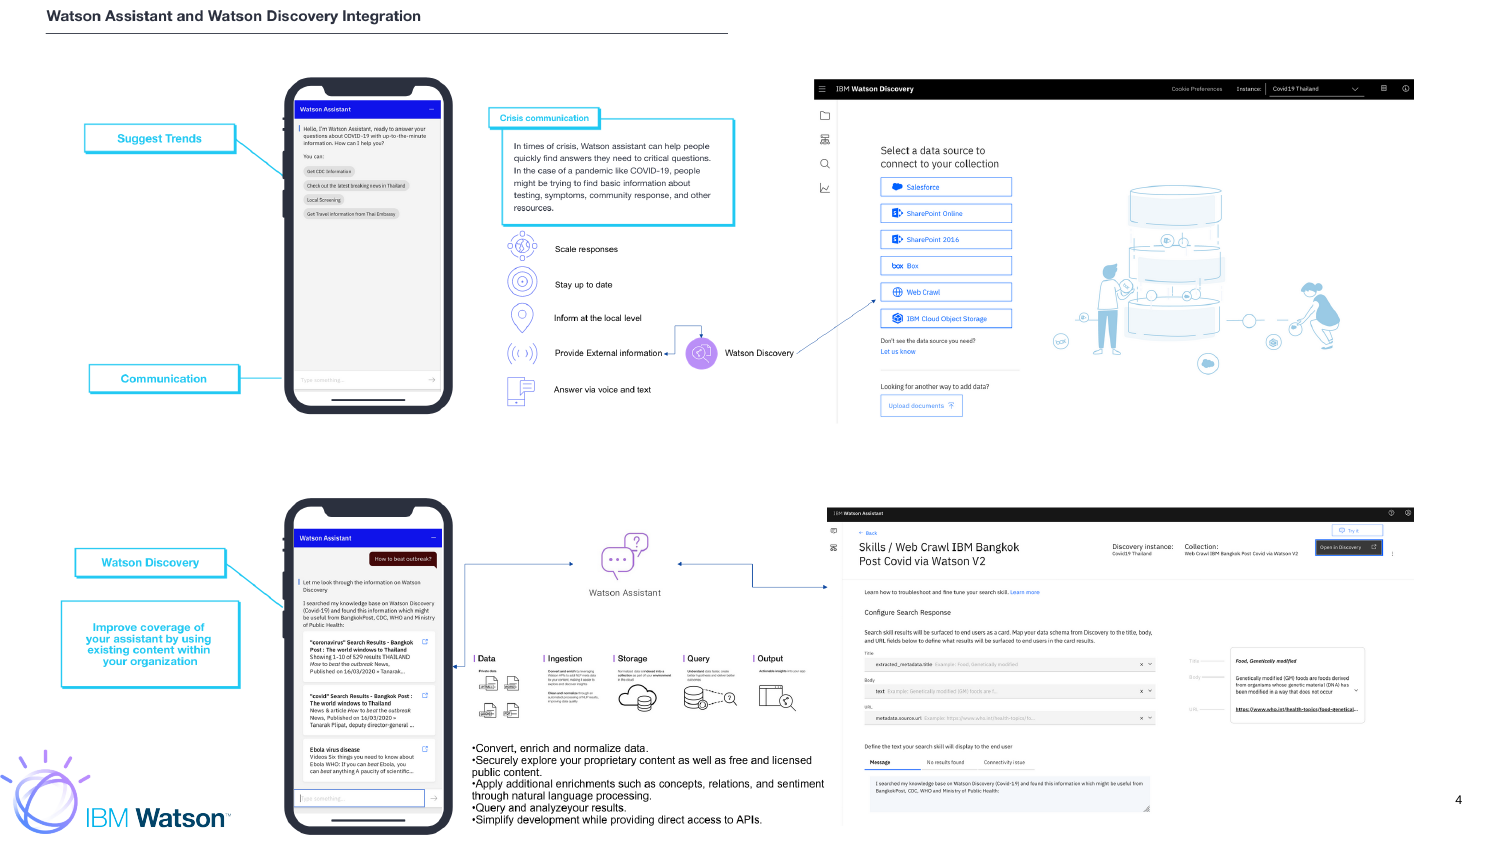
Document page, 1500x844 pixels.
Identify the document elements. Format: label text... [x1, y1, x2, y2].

picture [0, 0, 1430, 844]
slide_number 4 [1435, 785, 1463, 813]
